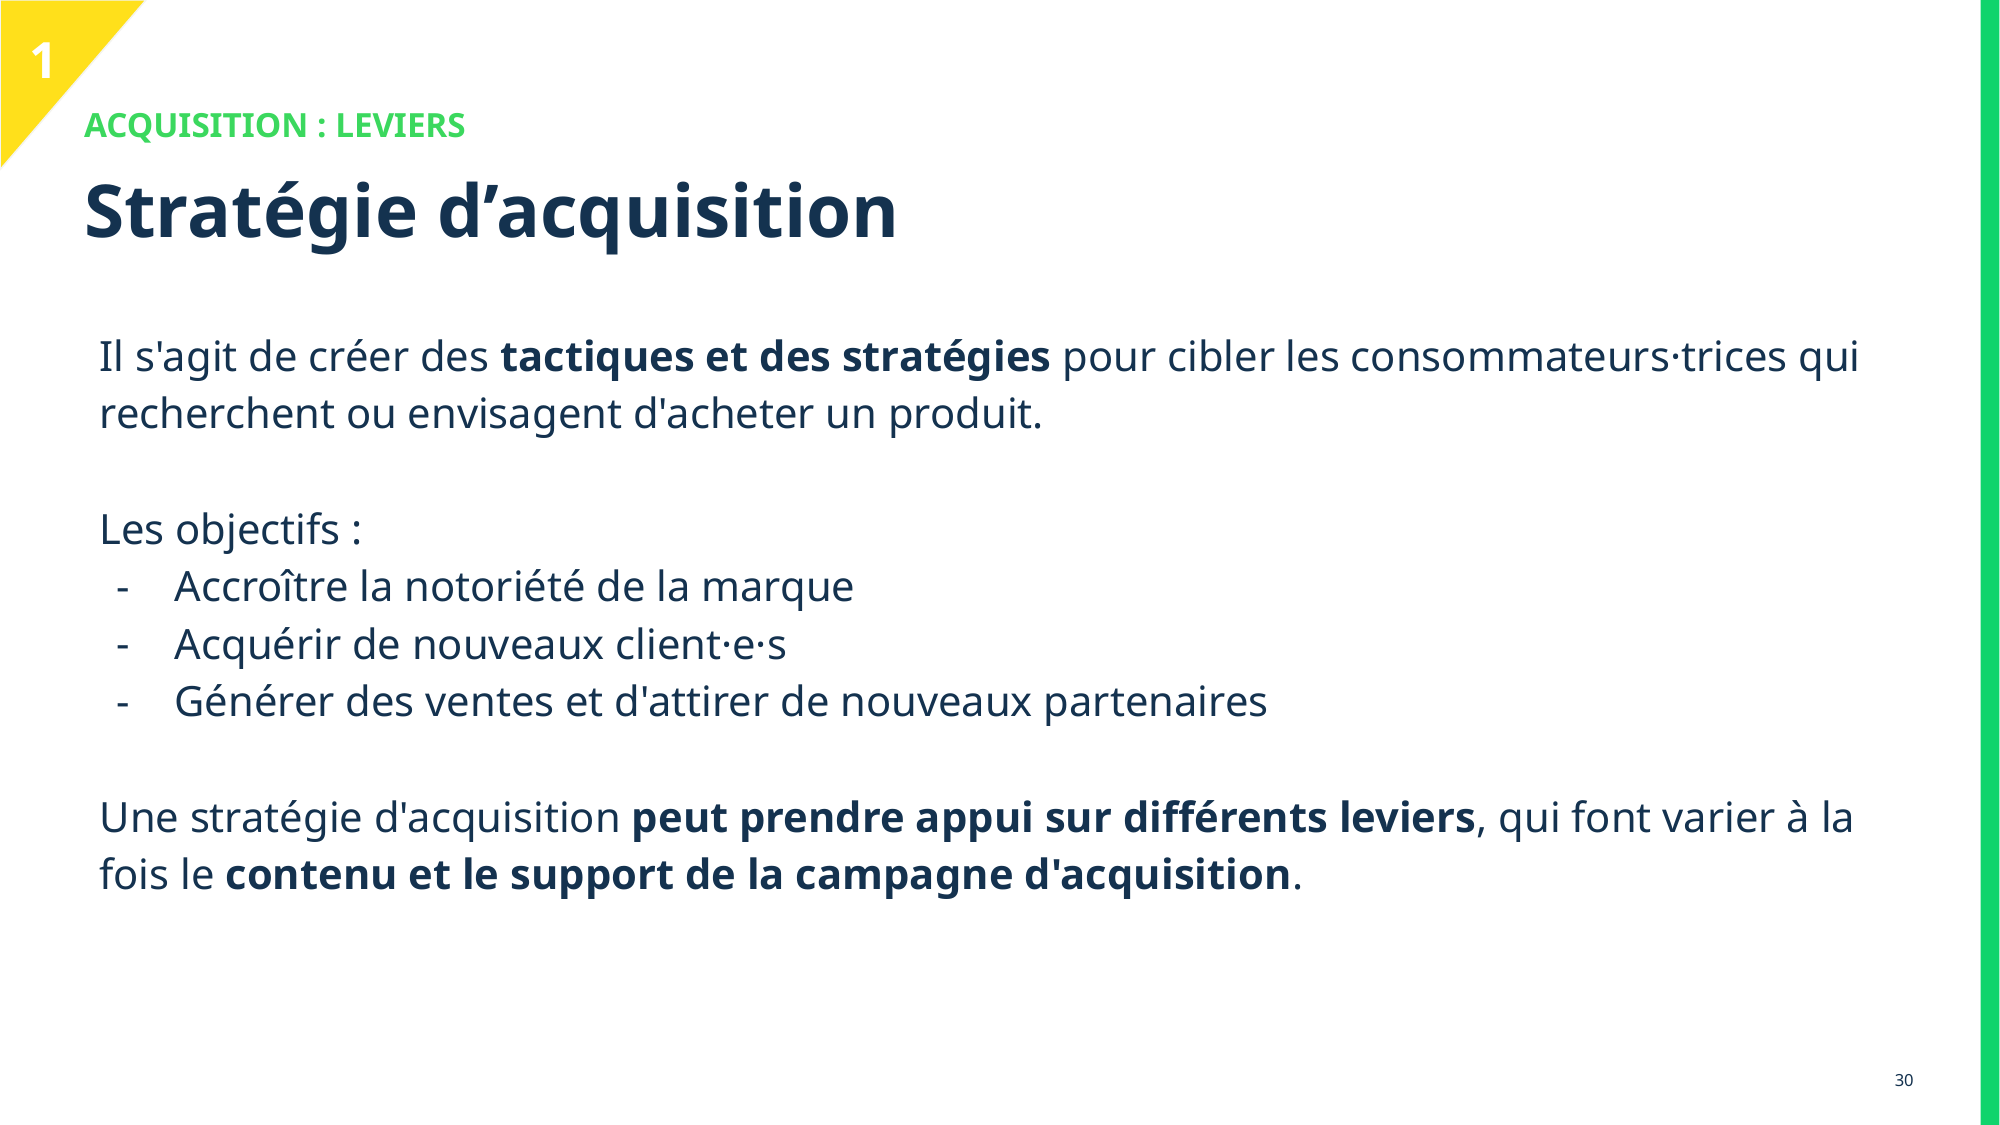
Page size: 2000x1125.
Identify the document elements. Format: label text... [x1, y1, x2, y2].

text_box [74, 311, 1922, 377]
list Il s'agit de créer des tactiques et des stratégies pour cibler les consommateurs·trices qui recherchent ou envisagent d'acheter un produit. Les objectifs : Accroître la notoriété de la marque Acquérir de nouveaux client·e·s Générer des ventes et d'attirer de nouveaux partenaires Une stratégie d'acquisition peut prendre appui sur différents leviers, qui font varier à la fois le contenu et le support de la campagne d'acquisition. [92, 314, 1911, 978]
title ACQUISITION : LEVIERS [76, 50, 1881, 153]
text_box 1 [14, 13, 155, 103]
title Stratégie d’acquisition [76, 158, 1881, 261]
text_box [0, 0, 146, 170]
slide_number ‹#› [1799, 747, 1922, 1125]
